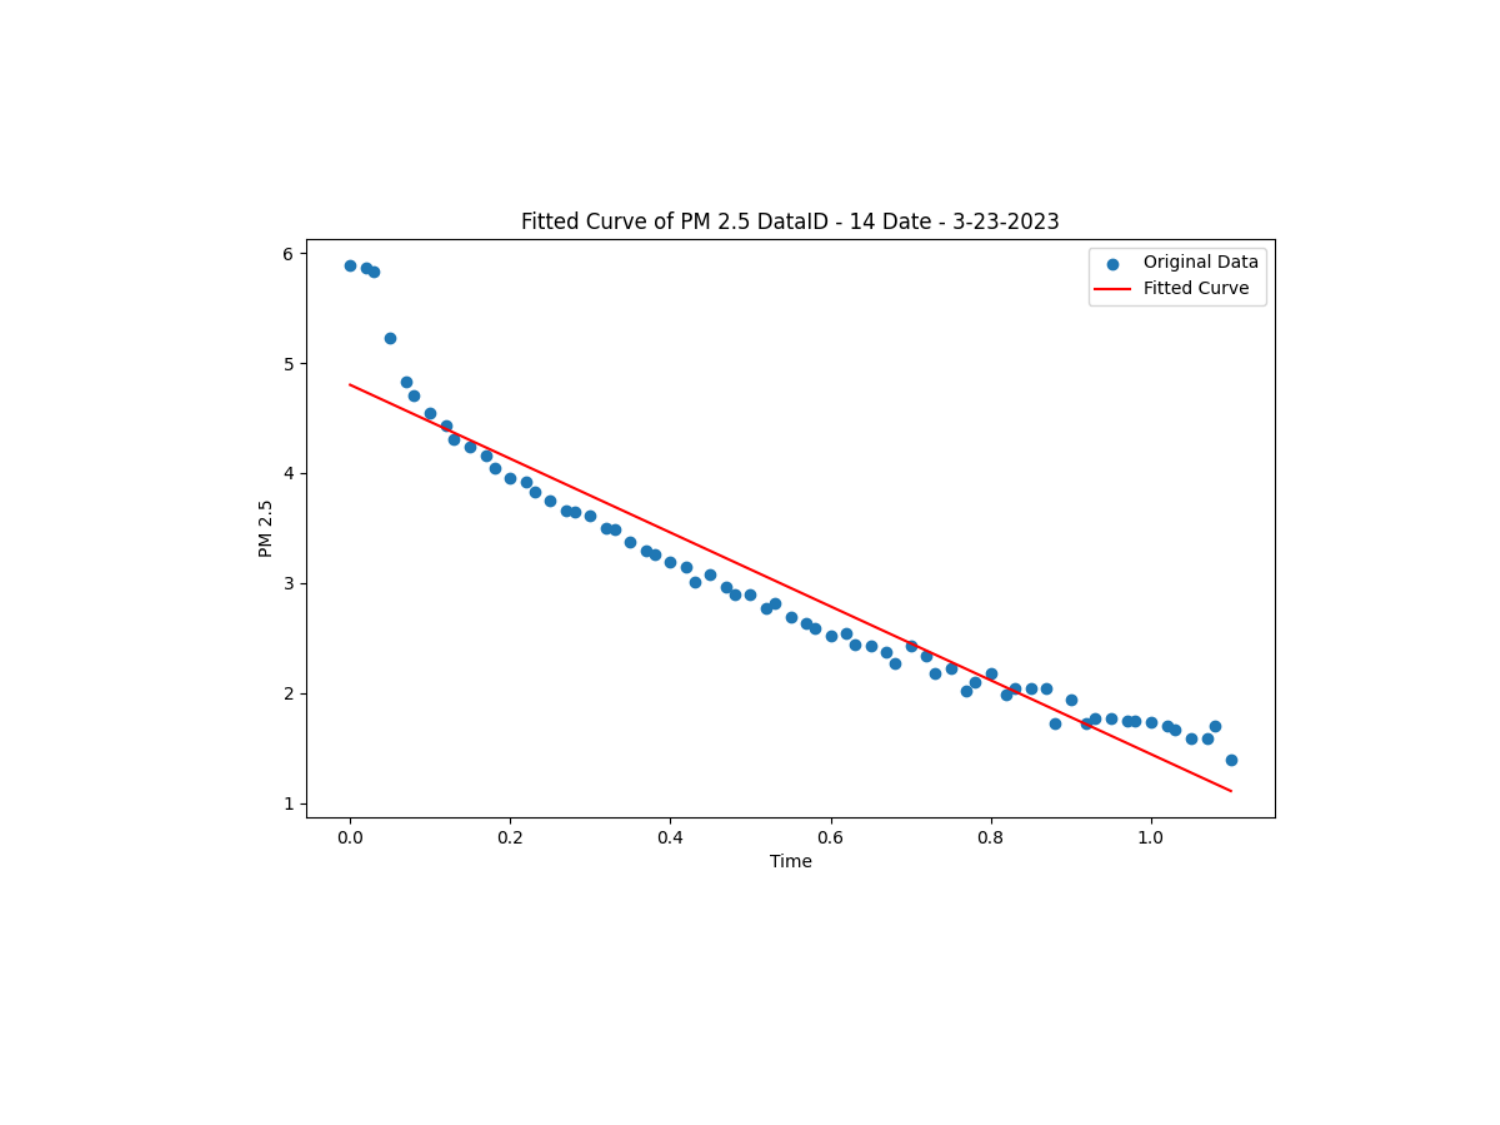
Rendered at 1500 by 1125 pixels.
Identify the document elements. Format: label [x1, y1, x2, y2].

picture [149, 149, 1401, 901]
